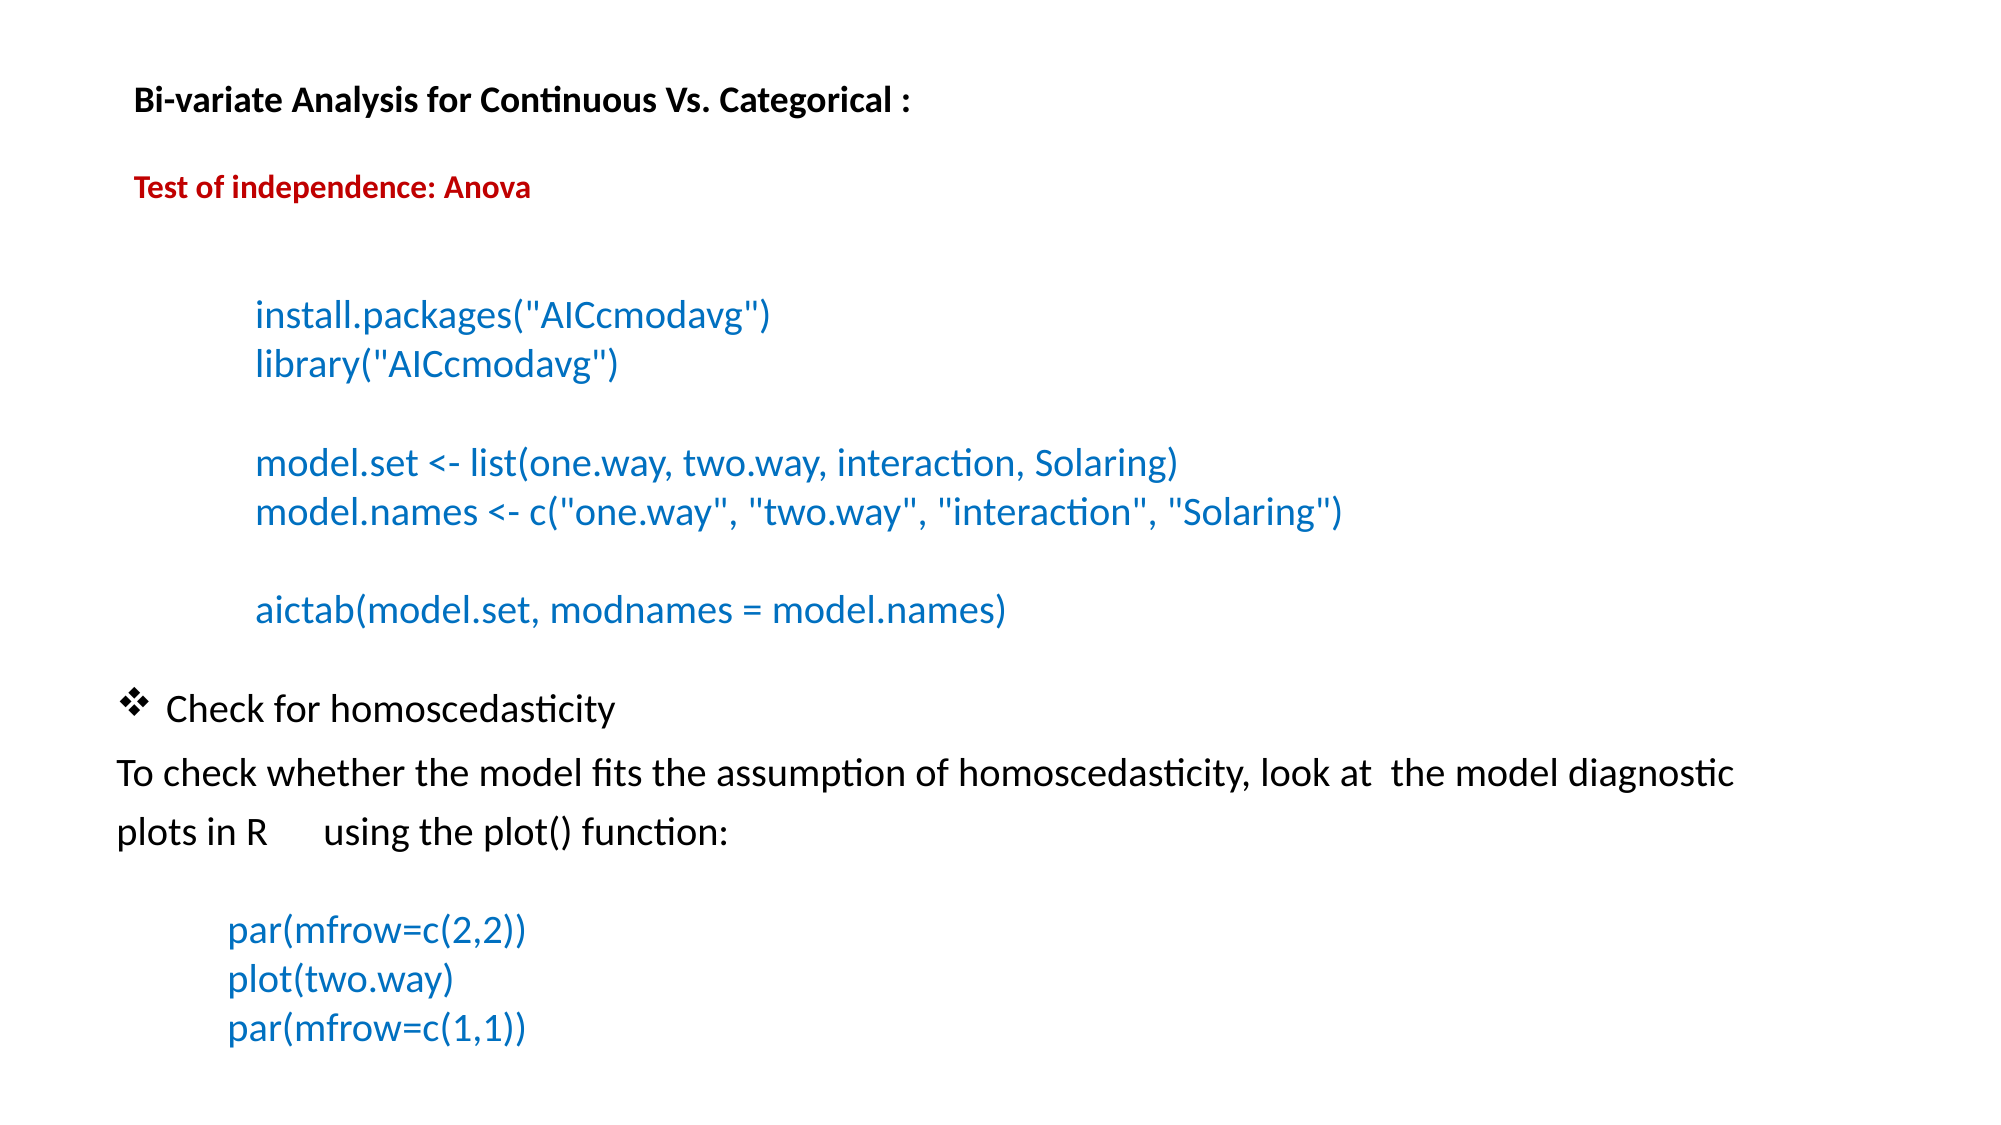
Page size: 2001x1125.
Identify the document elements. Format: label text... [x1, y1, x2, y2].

text_box Bi-variate Analysis for Continuous Vs. Categorical : Test of independence: Anova [118, 67, 1119, 213]
list install.packages("AICcmodavg") library("AICcmodavg") model.set <- list(one.way, two.way, interaction, Solaring) model.names <- c("one.way", "two.way", "interaction", "Solaring") aictab(model.set, modnames = model.names) Check for homoscedasticity To check whether the model fits the assumption of homoscedasticity, look at the model diagnostic plots in R using the plot() function: par(mfrow=c(2,2)) plot(two.way) par(mfrow=c(1,1)) [101, 286, 1827, 1085]
